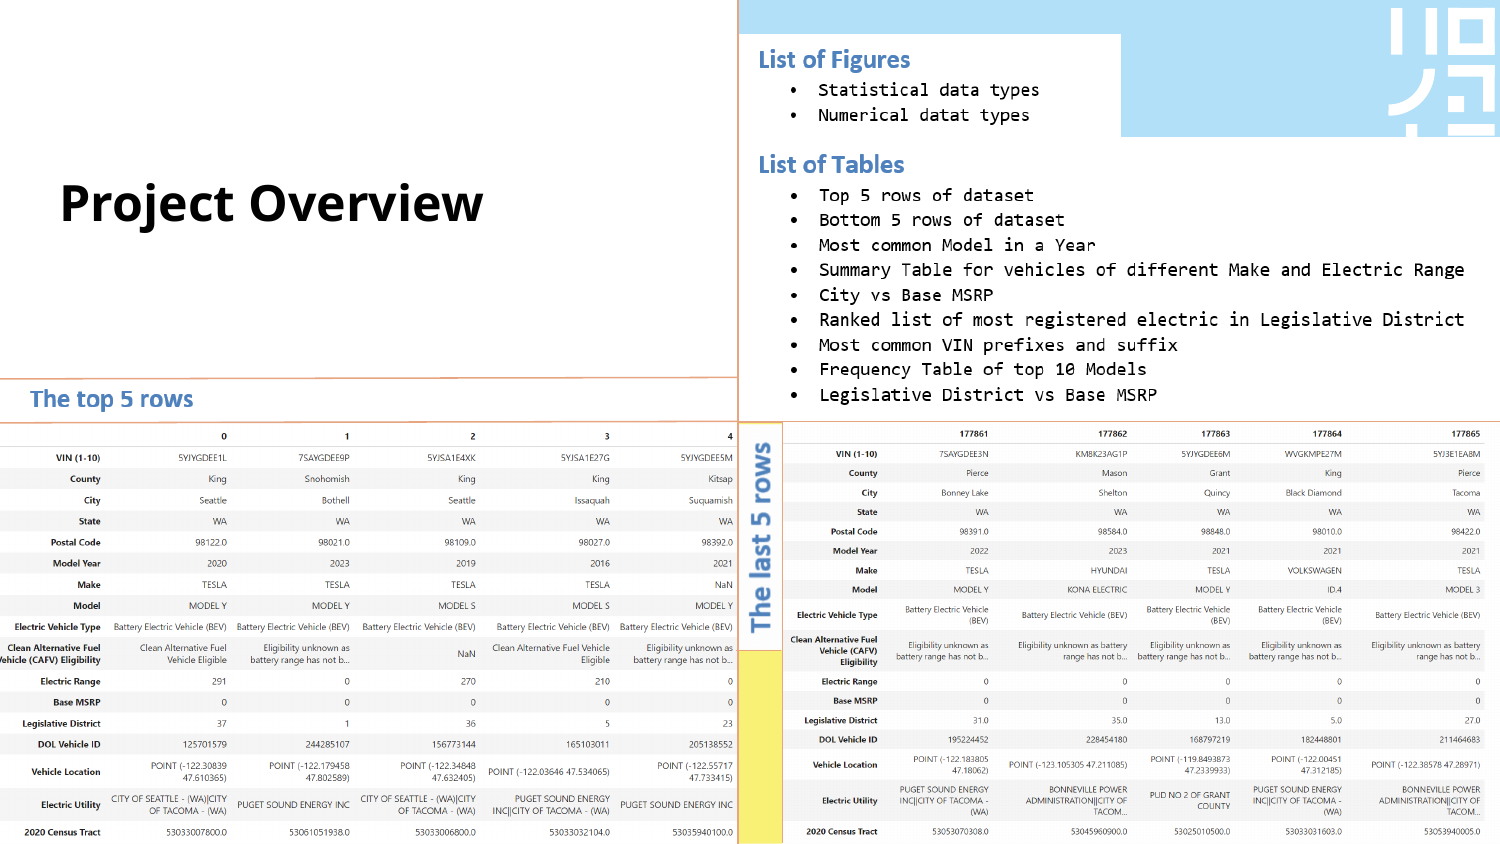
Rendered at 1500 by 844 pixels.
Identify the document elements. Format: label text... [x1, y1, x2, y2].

picture [0, 380, 221, 421]
title Project Overview [44, 161, 695, 241]
picture [739, 425, 782, 649]
picture [783, 422, 1500, 844]
picture [0, 424, 737, 844]
picture [739, 34, 1500, 421]
